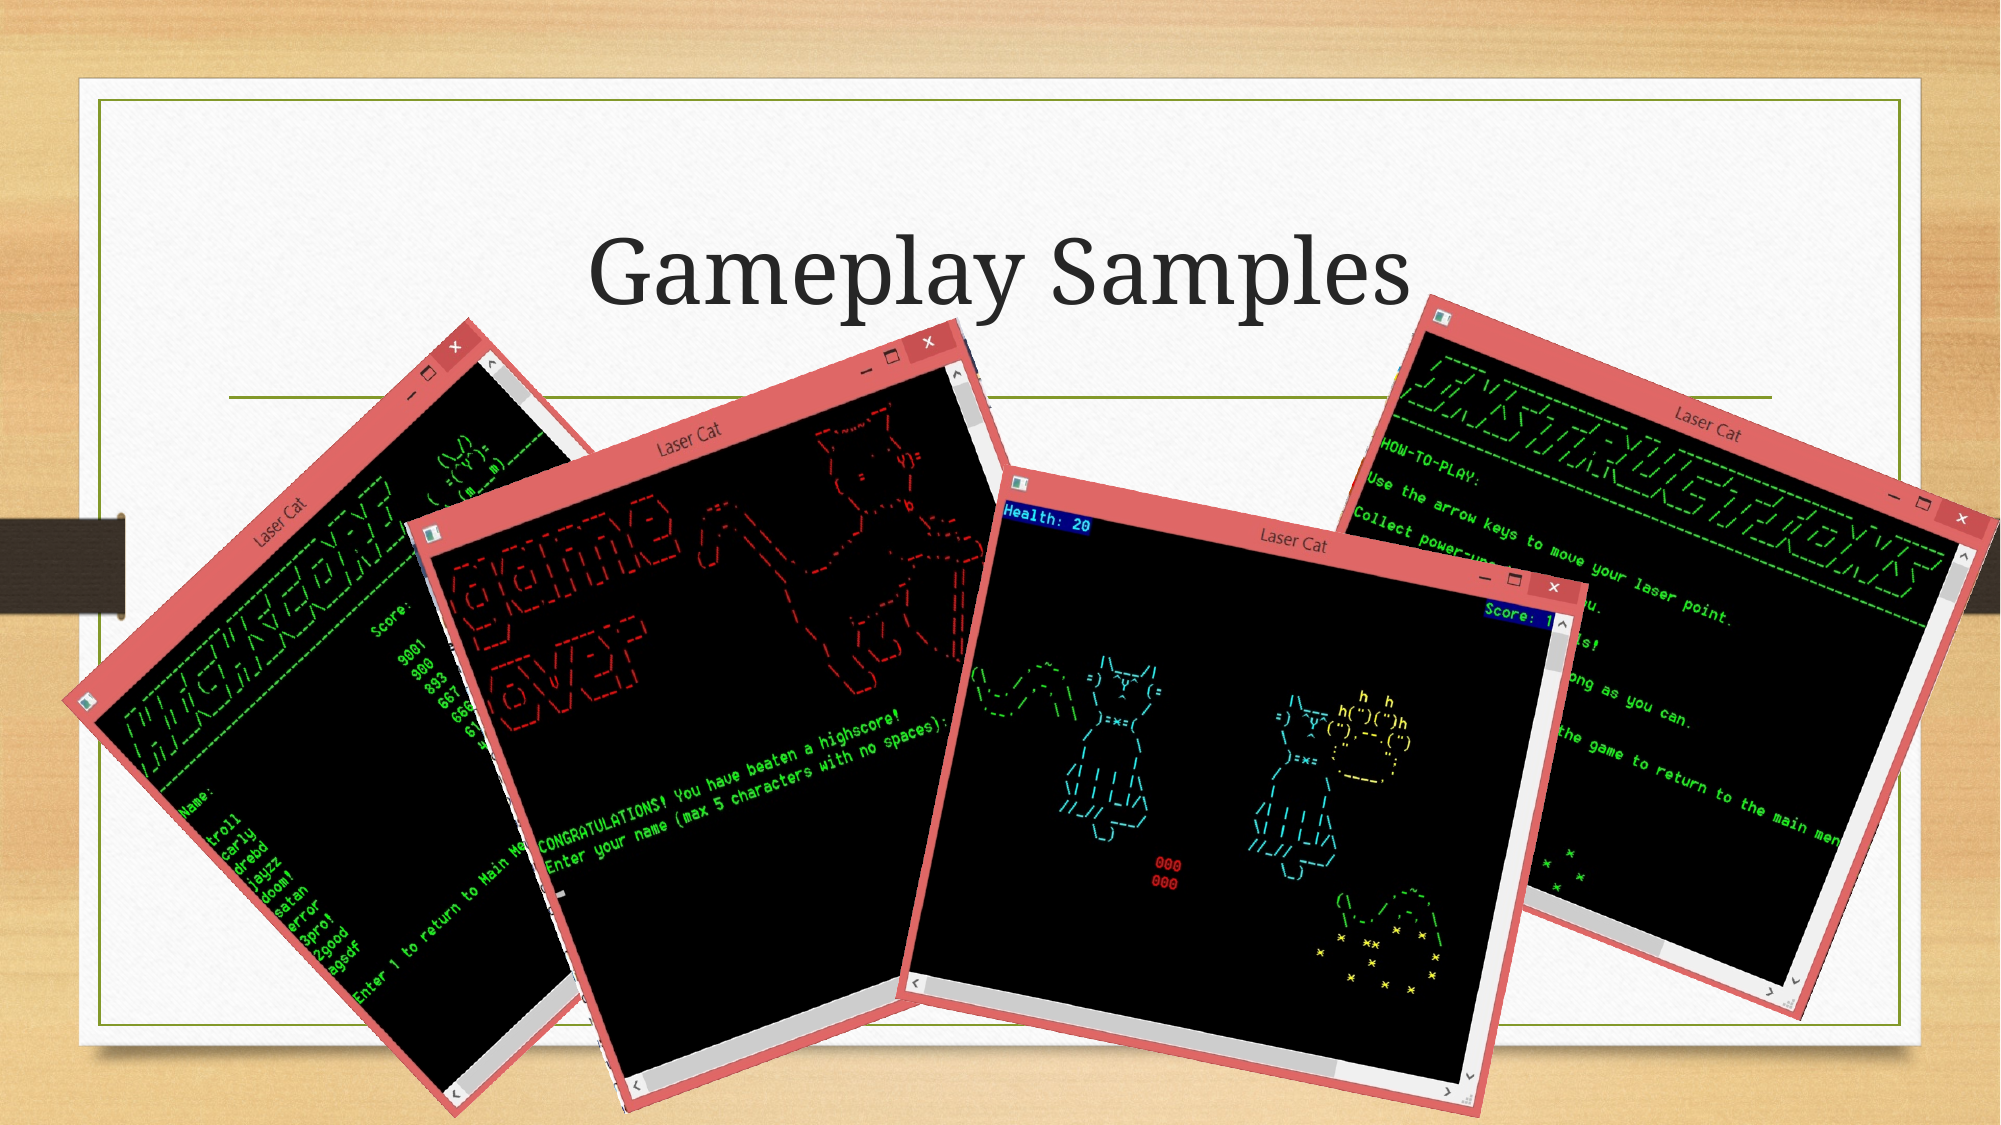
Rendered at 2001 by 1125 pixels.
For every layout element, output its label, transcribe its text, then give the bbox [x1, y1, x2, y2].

picture [0, 0, 2001, 1125]
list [181, 429, 494, 1005]
title Gameplay Samples [212, 161, 1788, 377]
